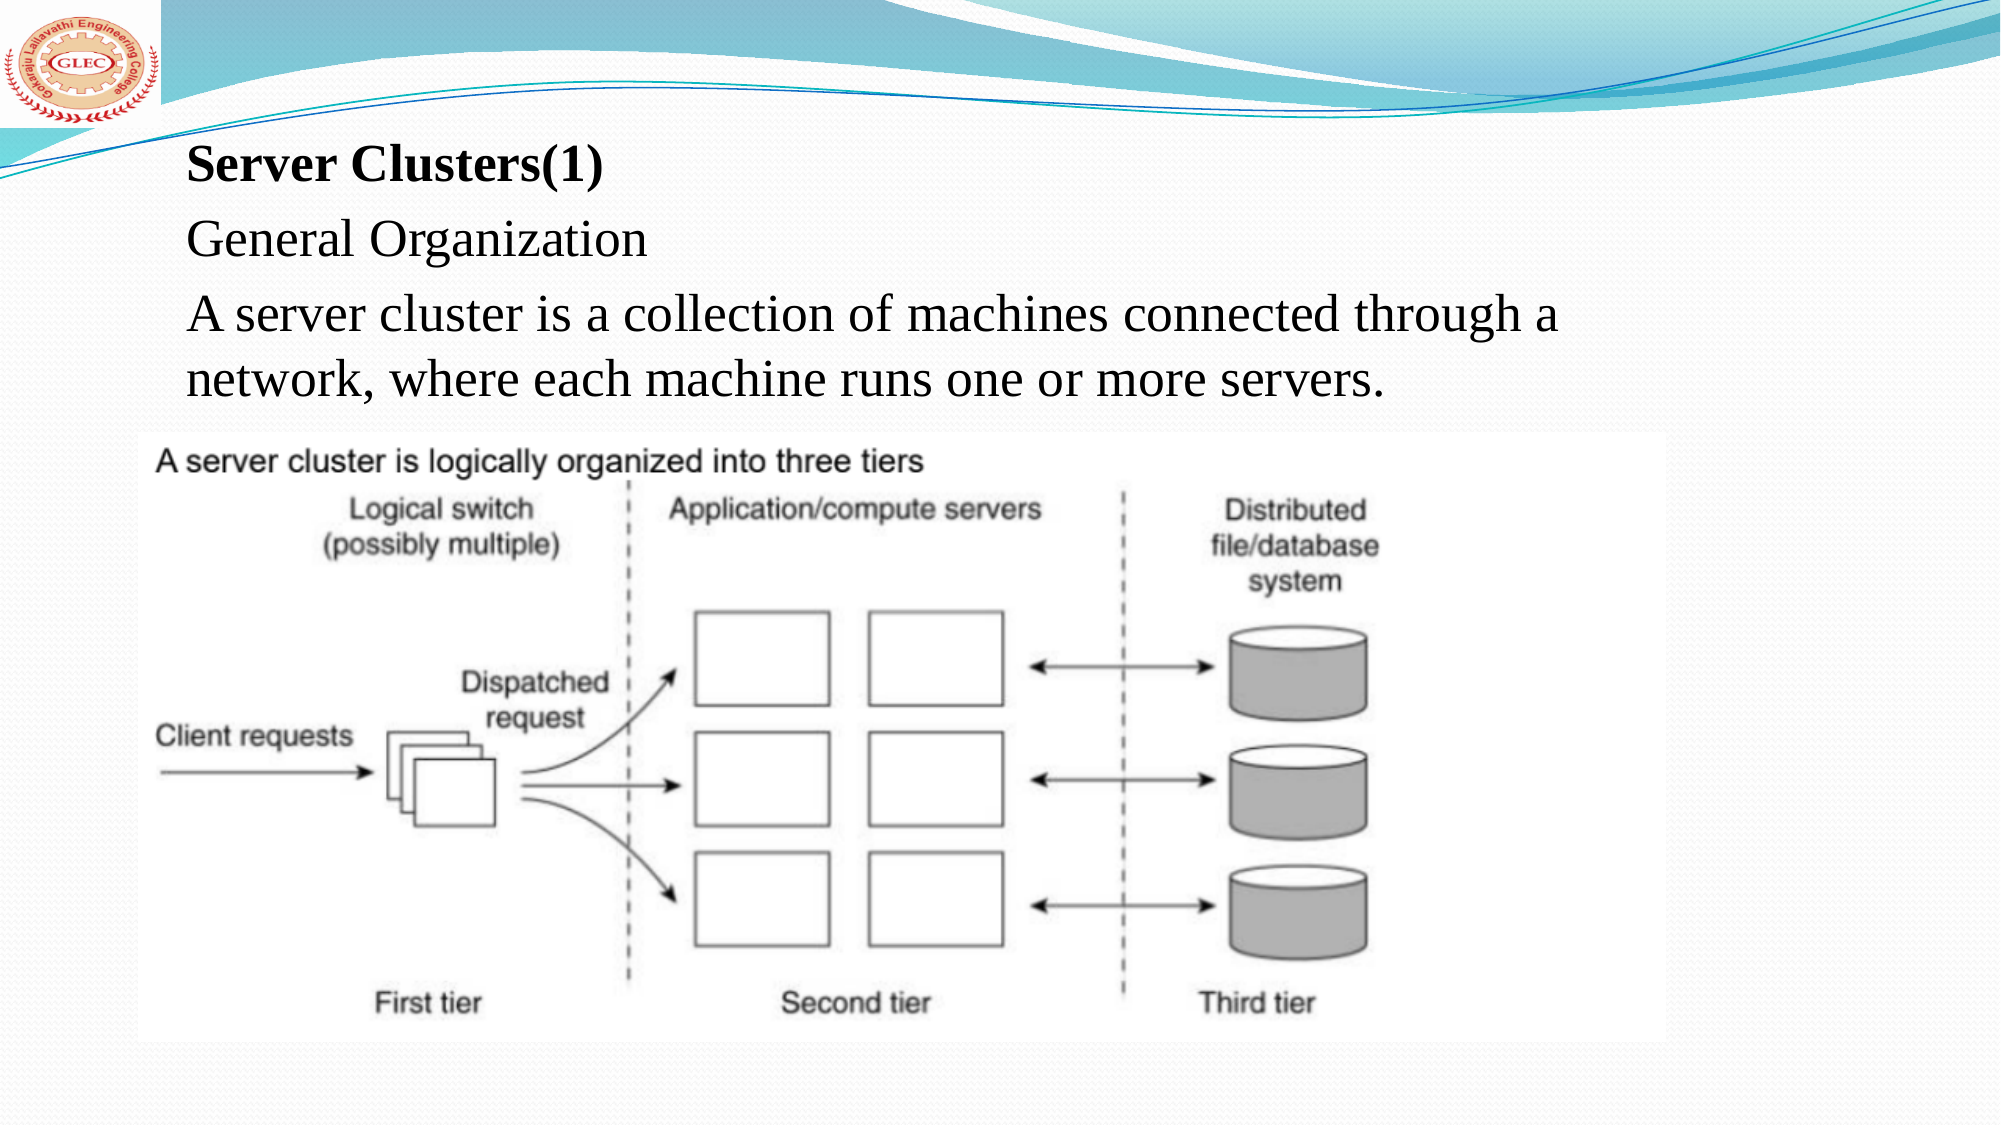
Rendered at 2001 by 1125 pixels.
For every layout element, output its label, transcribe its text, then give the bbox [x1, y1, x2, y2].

picture [0, 0, 161, 128]
list Server Clusters(1) General Organization A server cluster is a collection of machines connected through a network, where each machine runs one or more servers. [171, 120, 1746, 417]
picture [138, 431, 1666, 1042]
